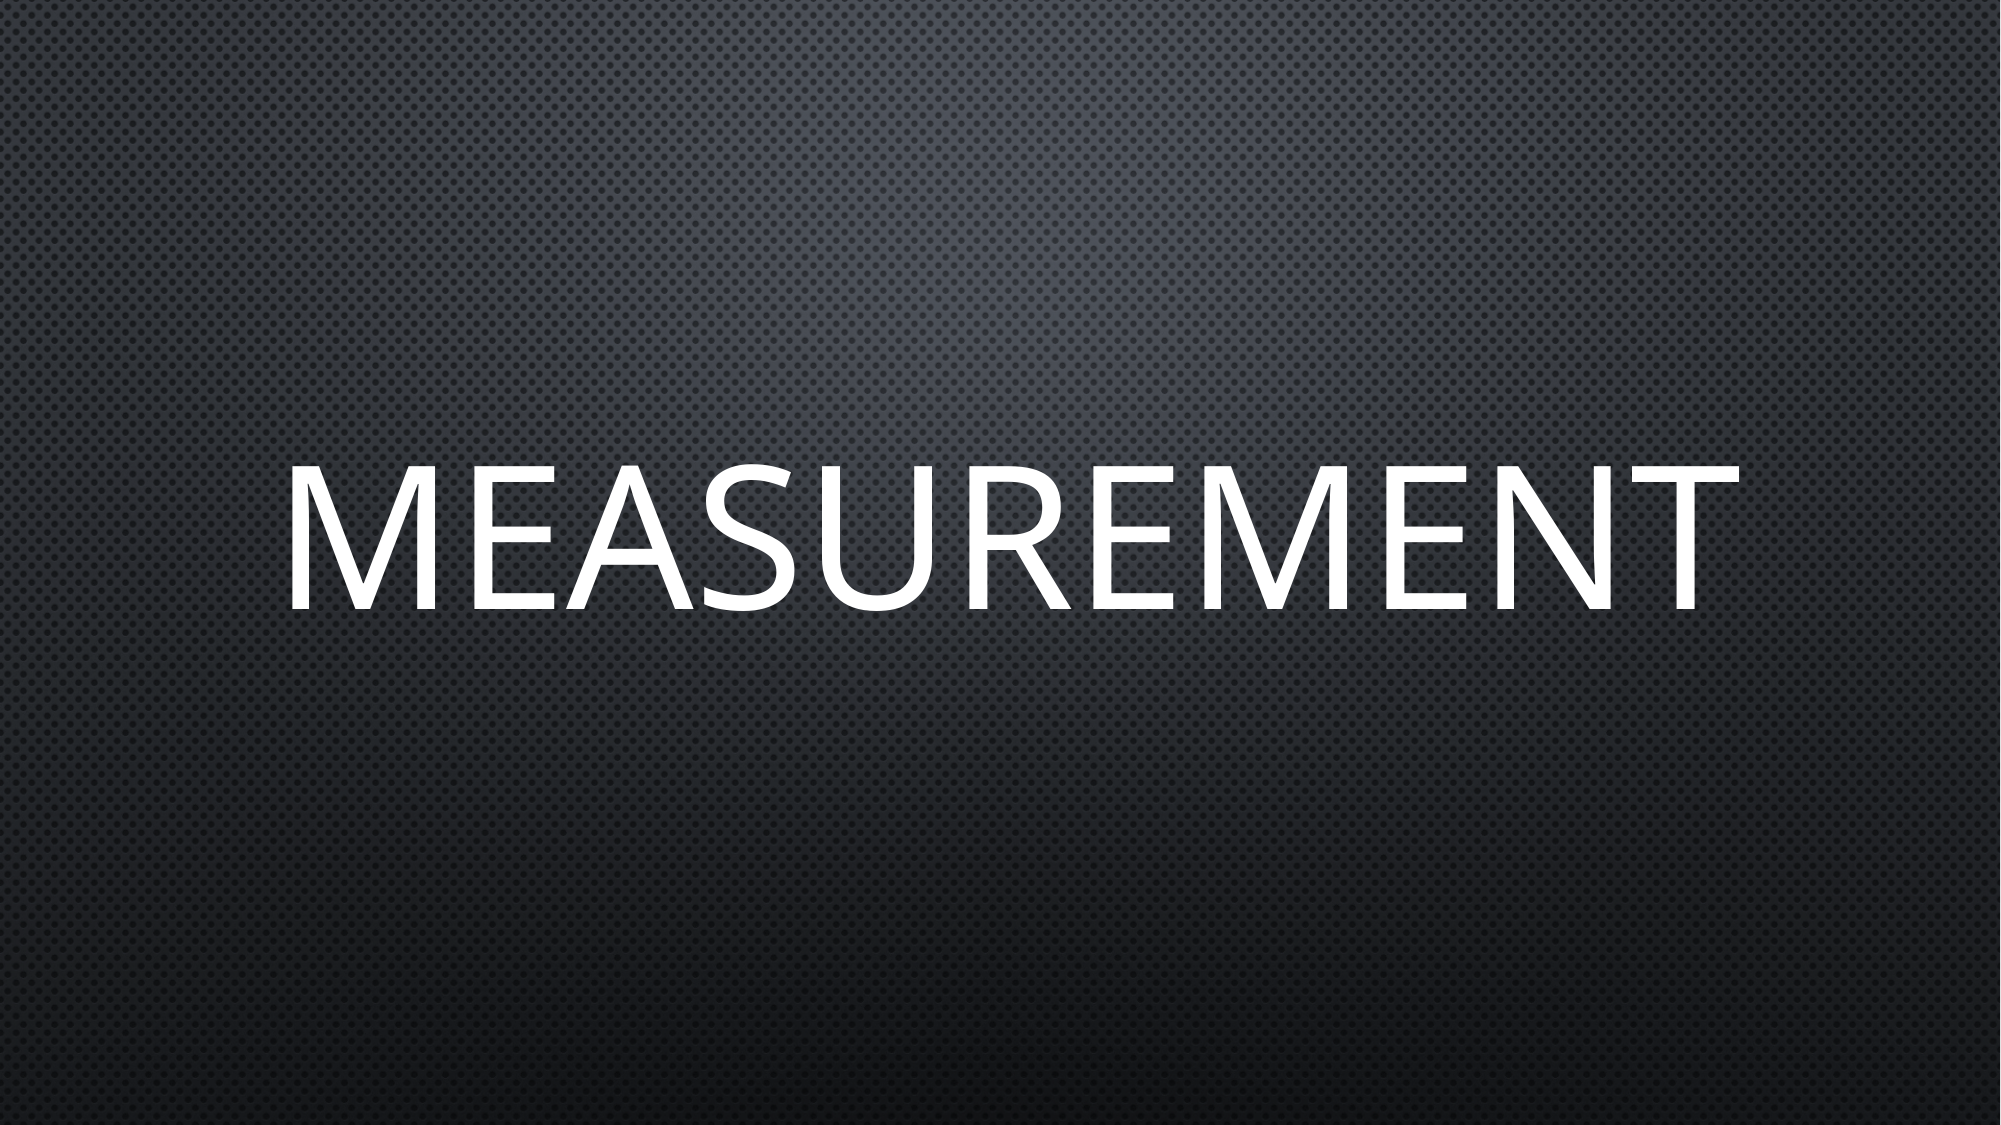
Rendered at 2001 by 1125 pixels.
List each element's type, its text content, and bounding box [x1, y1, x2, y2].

title measurement [195, 373, 1821, 686]
